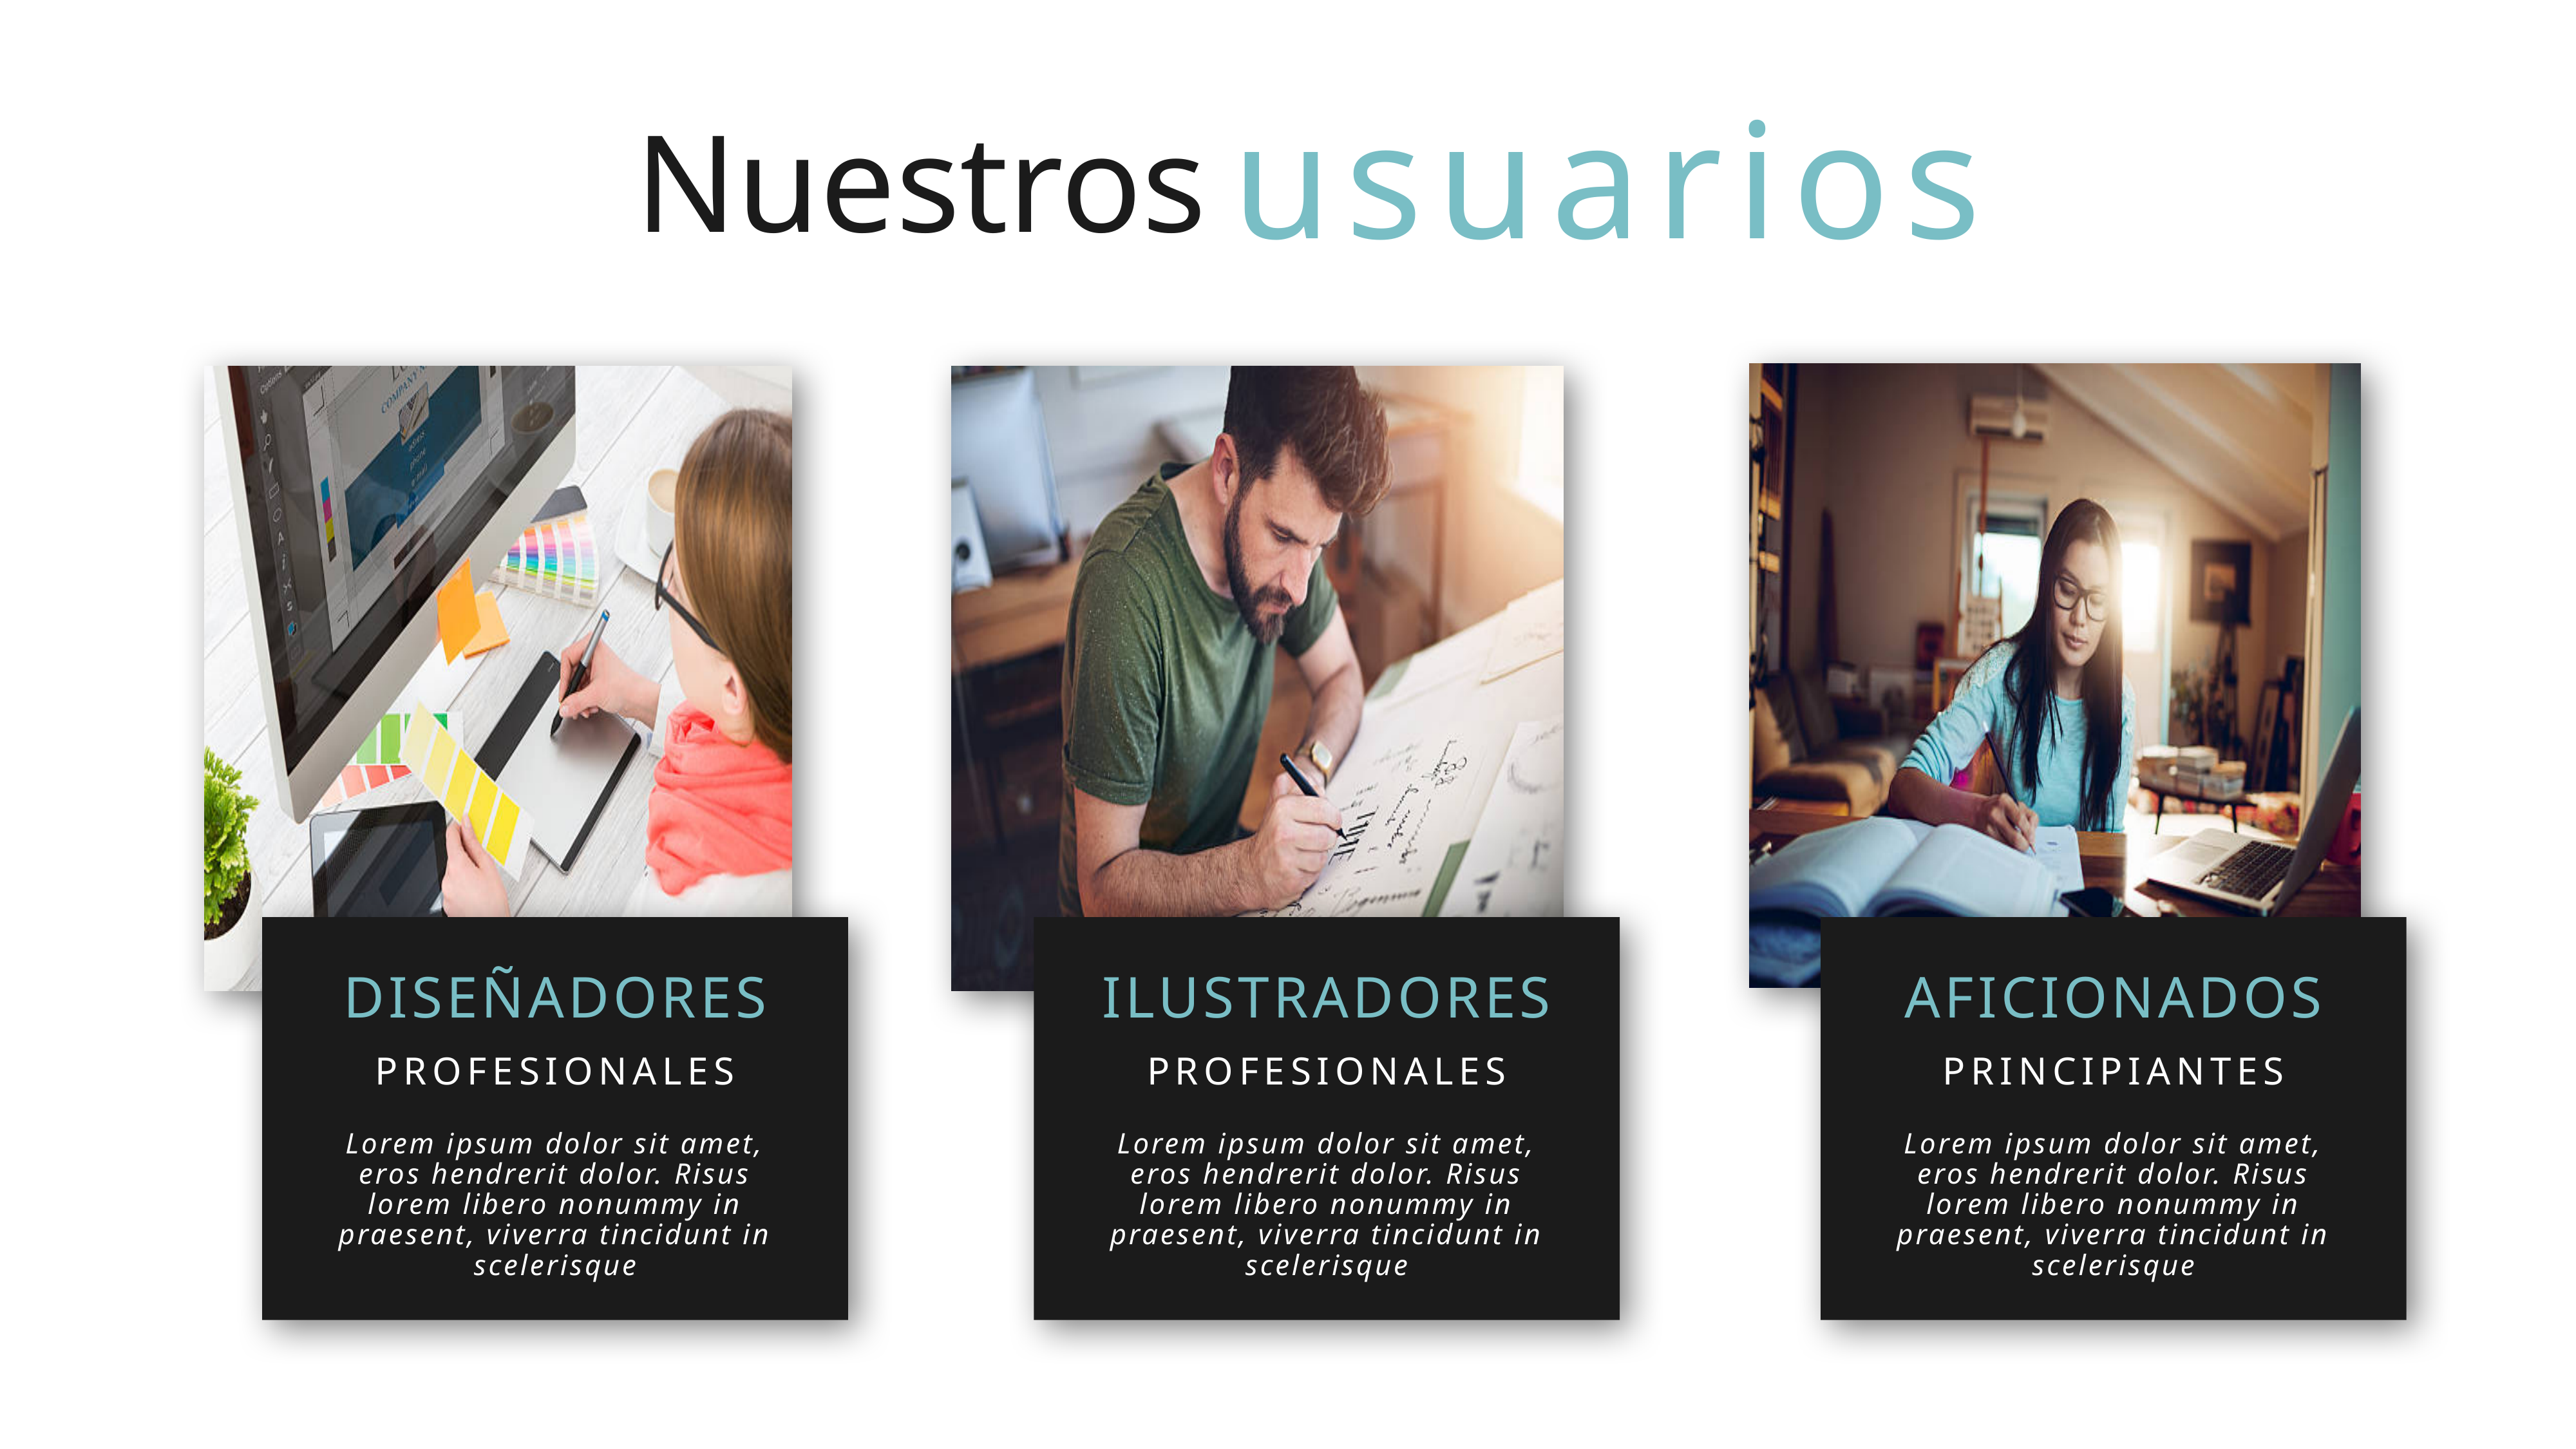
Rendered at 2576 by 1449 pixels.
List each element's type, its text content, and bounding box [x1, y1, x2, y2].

text_box AFICIONADOS [1897, 992, 2330, 1037]
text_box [642, 68, 1981, 280]
text_box [262, 917, 848, 1320]
text_box Lorem ipsum dolor sit amet, eros hendrerit dolor. Risus lorem libero nonummy in praesent, viverra tincidunt in scelerisque [1090, 1121, 1564, 1289]
text_box Lorem ipsum dolor sit amet, eros hendrerit dolor. Risus lorem libero nonummy in praesent, viverra tincidunt in scelerisque [1877, 1121, 2351, 1289]
picture [951, 366, 1564, 991]
text_box PROFESIONALES [1139, 1039, 1515, 1100]
text_box Lorem ipsum dolor sit amet, eros hendrerit dolor. Risus lorem libero nonummy in praesent, viverra tincidunt in scelerisque [318, 1121, 792, 1289]
text_box DISEÑADORES [336, 996, 775, 1037]
text_box [1034, 917, 1620, 1320]
picture [1748, 363, 2361, 988]
text_box [1821, 917, 2407, 1320]
text_box PROFESIONALES [368, 1039, 743, 1100]
picture [204, 366, 792, 991]
text_box PRINCIPIANTES [1935, 1039, 2292, 1100]
text_box ILUSTRADORES [1094, 996, 1559, 1037]
